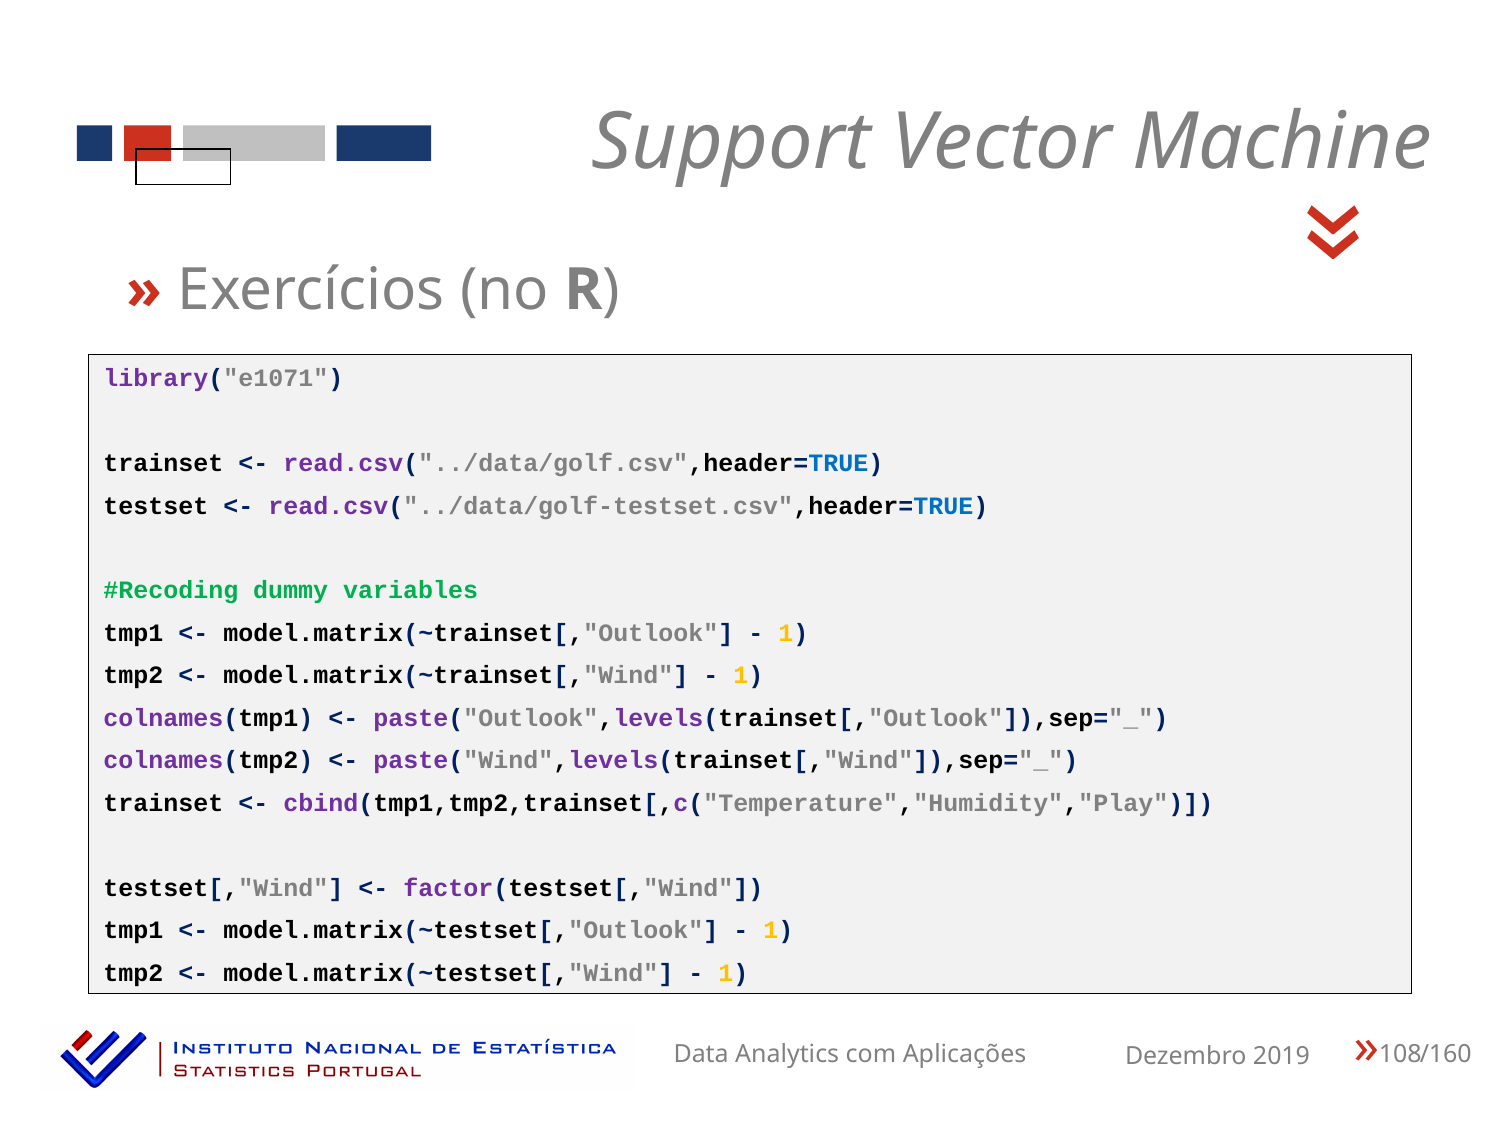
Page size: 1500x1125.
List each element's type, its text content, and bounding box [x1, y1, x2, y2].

text_box « [1234, 207, 1400, 280]
text_box Support Vector Machine [454, 66, 1447, 207]
text_box » Exercícios (no R) [111, 243, 1376, 329]
picture [41, 1023, 638, 1093]
text_box library("e1071") trainset <- read.csv("../data/golf.csv",header=TRUE) testset <- read.csv("../data/golf-testset.csv",header=TRUE) #Recoding dummy variables tmp1 <- model.matrix(~trainset[,"Outlook"] - 1) tmp2 <- model.matrix(~trainset[,"Wind"] - 1) colnames(tmp1) <- paste("Outlook",levels(trainset[,"Outlook"]),sep="_") colnames(tmp2) <- paste("Wind",levels(trainset[,"Wind"]),sep="_") trainset <- cbind(tmp1,tmp2,trainset[,c("Temperature","Humidity","Play")]) testset[,"Wind"] <- factor(testset[,"Wind"]) tmp1 <- model.matrix(~testset[,"Outlook"] - 1) tmp2 <- model.matrix(~testset[,"Wind"] - 1) [88, 354, 1412, 994]
text_box 108 [1364, 1029, 1447, 1075]
